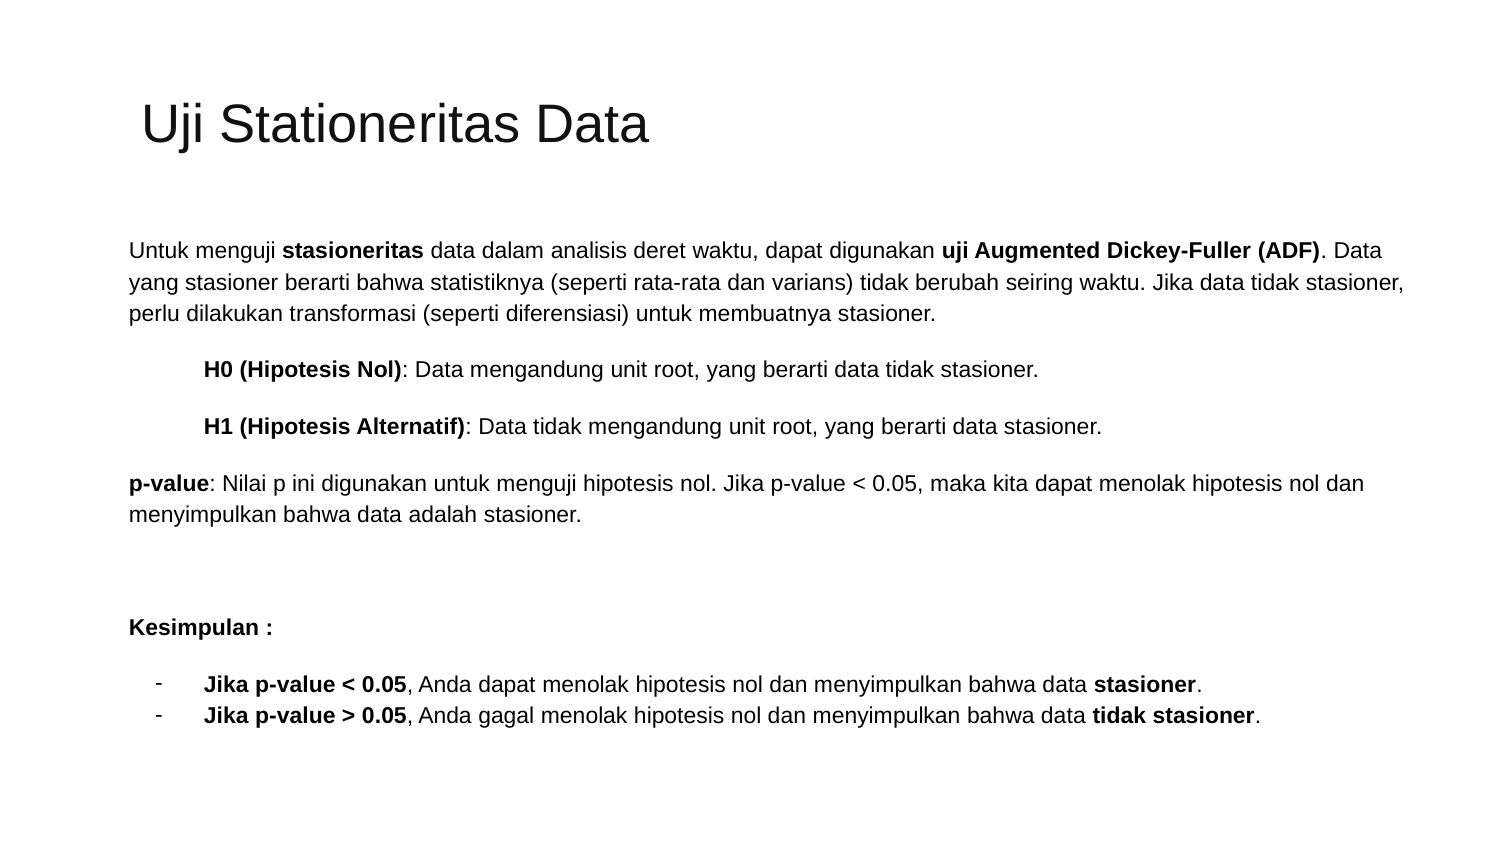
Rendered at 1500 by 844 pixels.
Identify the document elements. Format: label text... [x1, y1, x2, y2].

title Uji Stationeritas Data [126, 72, 1500, 167]
list Untuk menguji stasioneritas data dalam analisis deret waktu, dapat digunakan uji Augmented Dickey-Fuller (ADF). Data yang stasioner berarti bahwa statistiknya (seperti rata-rata dan varians) tidak berubah seiring waktu. Jika data tidak stasioner, perlu dilakukan transformasi (seperti diferensiasi) untuk membuatnya stasioner. H0 (Hipotesis Nol): Data mengandung unit root, yang berarti data tidak stasioner. H1 (Hipotesis Alternatif): Data tidak mengandung unit root, yang berarti data stasioner. p-value: Nilai p ini digunakan untuk menguji hipotesis nol. Jika p-value < 0.05, maka kita dapat menolak hipotesis nol dan menyimpulkan bahwa data adalah stasioner. Kesimpulan : Jika p-value < 0.05, Anda dapat menolak hipotesis nol dan menyimpulkan bahwa data stasioner. Jika p-value > 0.05, Anda gagal menolak hipotesis nol dan menyimpulkan bahwa data tidak stasioner. [113, 216, 1424, 756]
